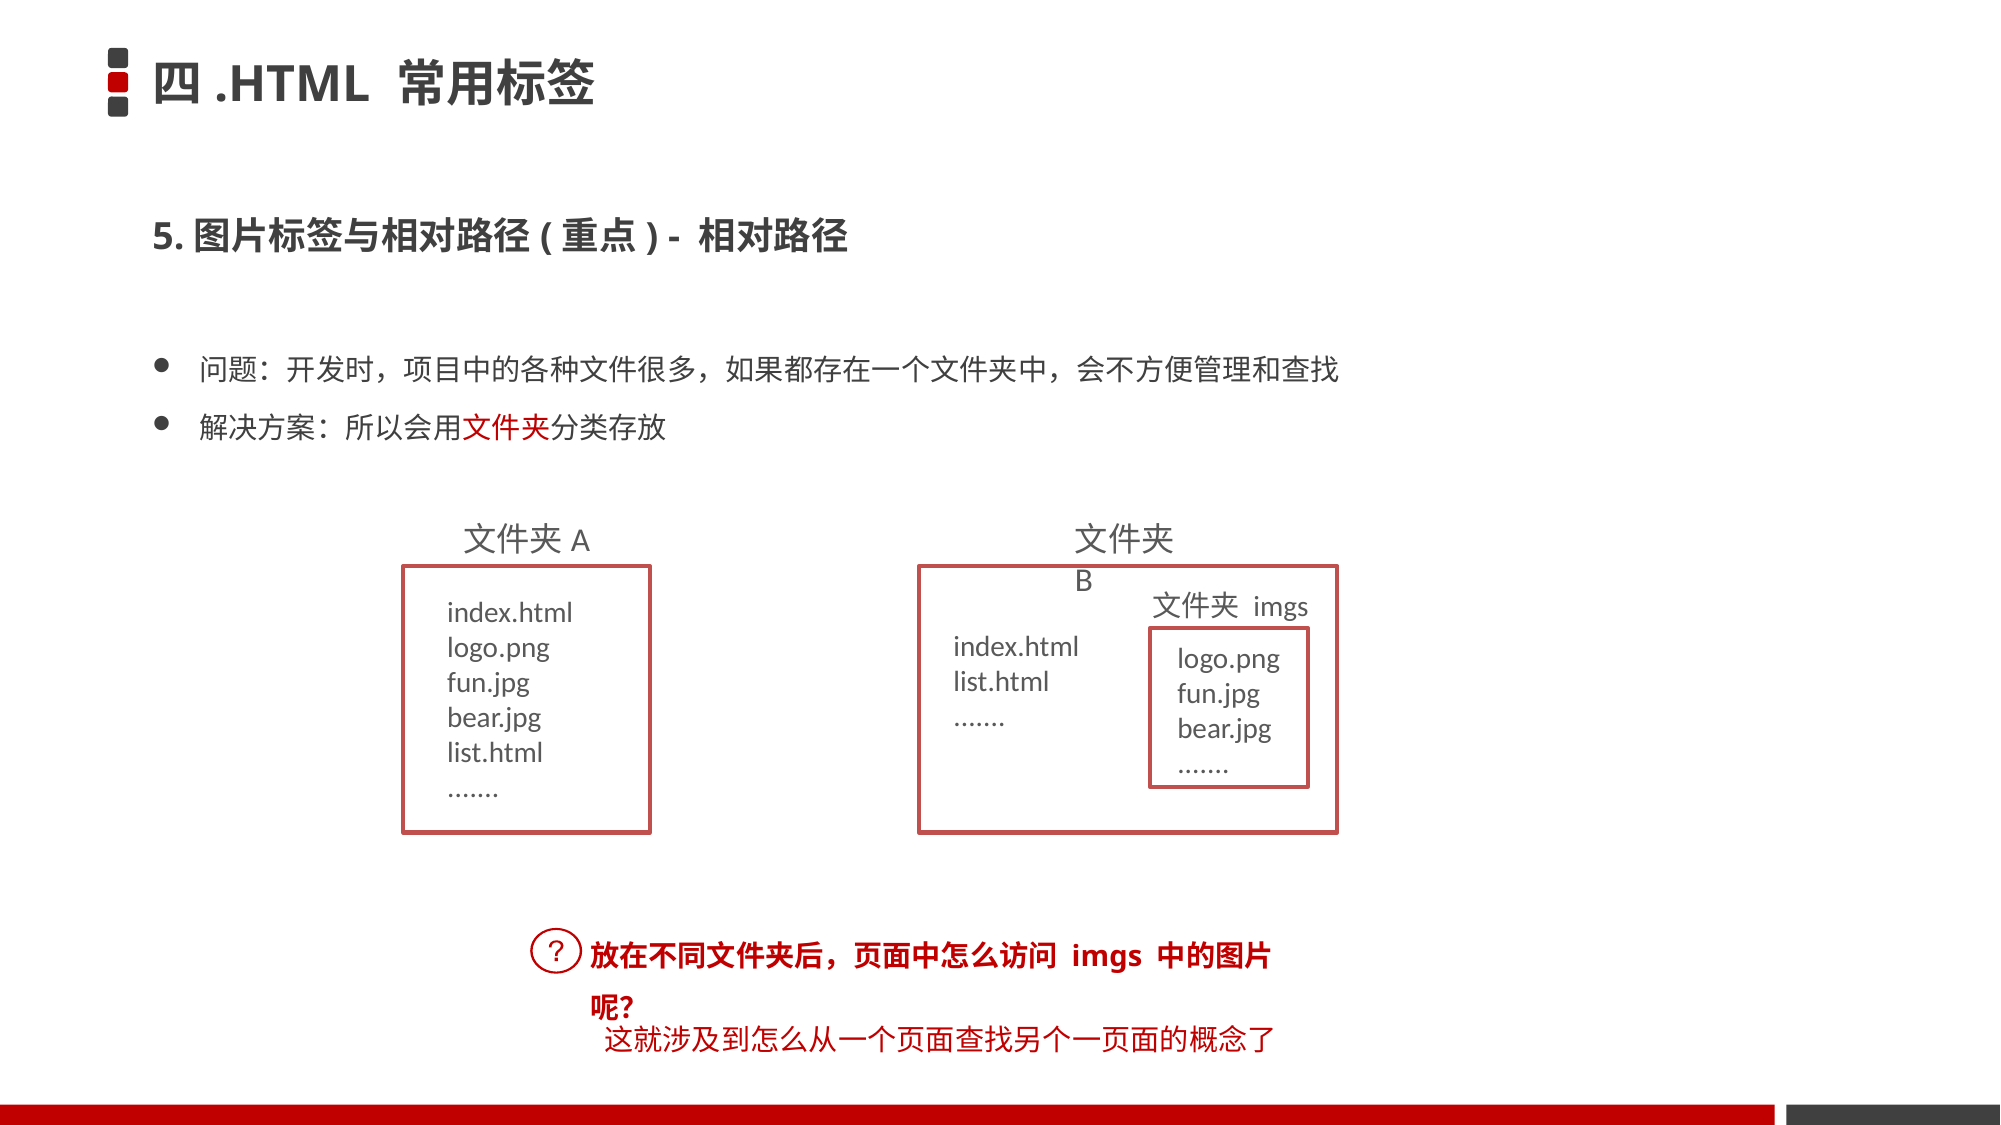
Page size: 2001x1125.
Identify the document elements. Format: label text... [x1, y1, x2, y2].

list 5.图片标签与相对路径(重点) - 相对路径 [137, 192, 1753, 277]
text_box 这就涉及到怎么从一个页面查找另个一页面的概念了 [589, 995, 1352, 1073]
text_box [529, 912, 1338, 990]
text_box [402, 510, 651, 833]
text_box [918, 510, 1351, 833]
title 四.HTML 常用标签 [137, 38, 1577, 124]
list 问题：开发时，项目中的各种文件很多，如果都存在一个文件夹中，会不方便管理和查找 解决方案：所以会用文件夹分类存放 [137, 326, 1753, 462]
